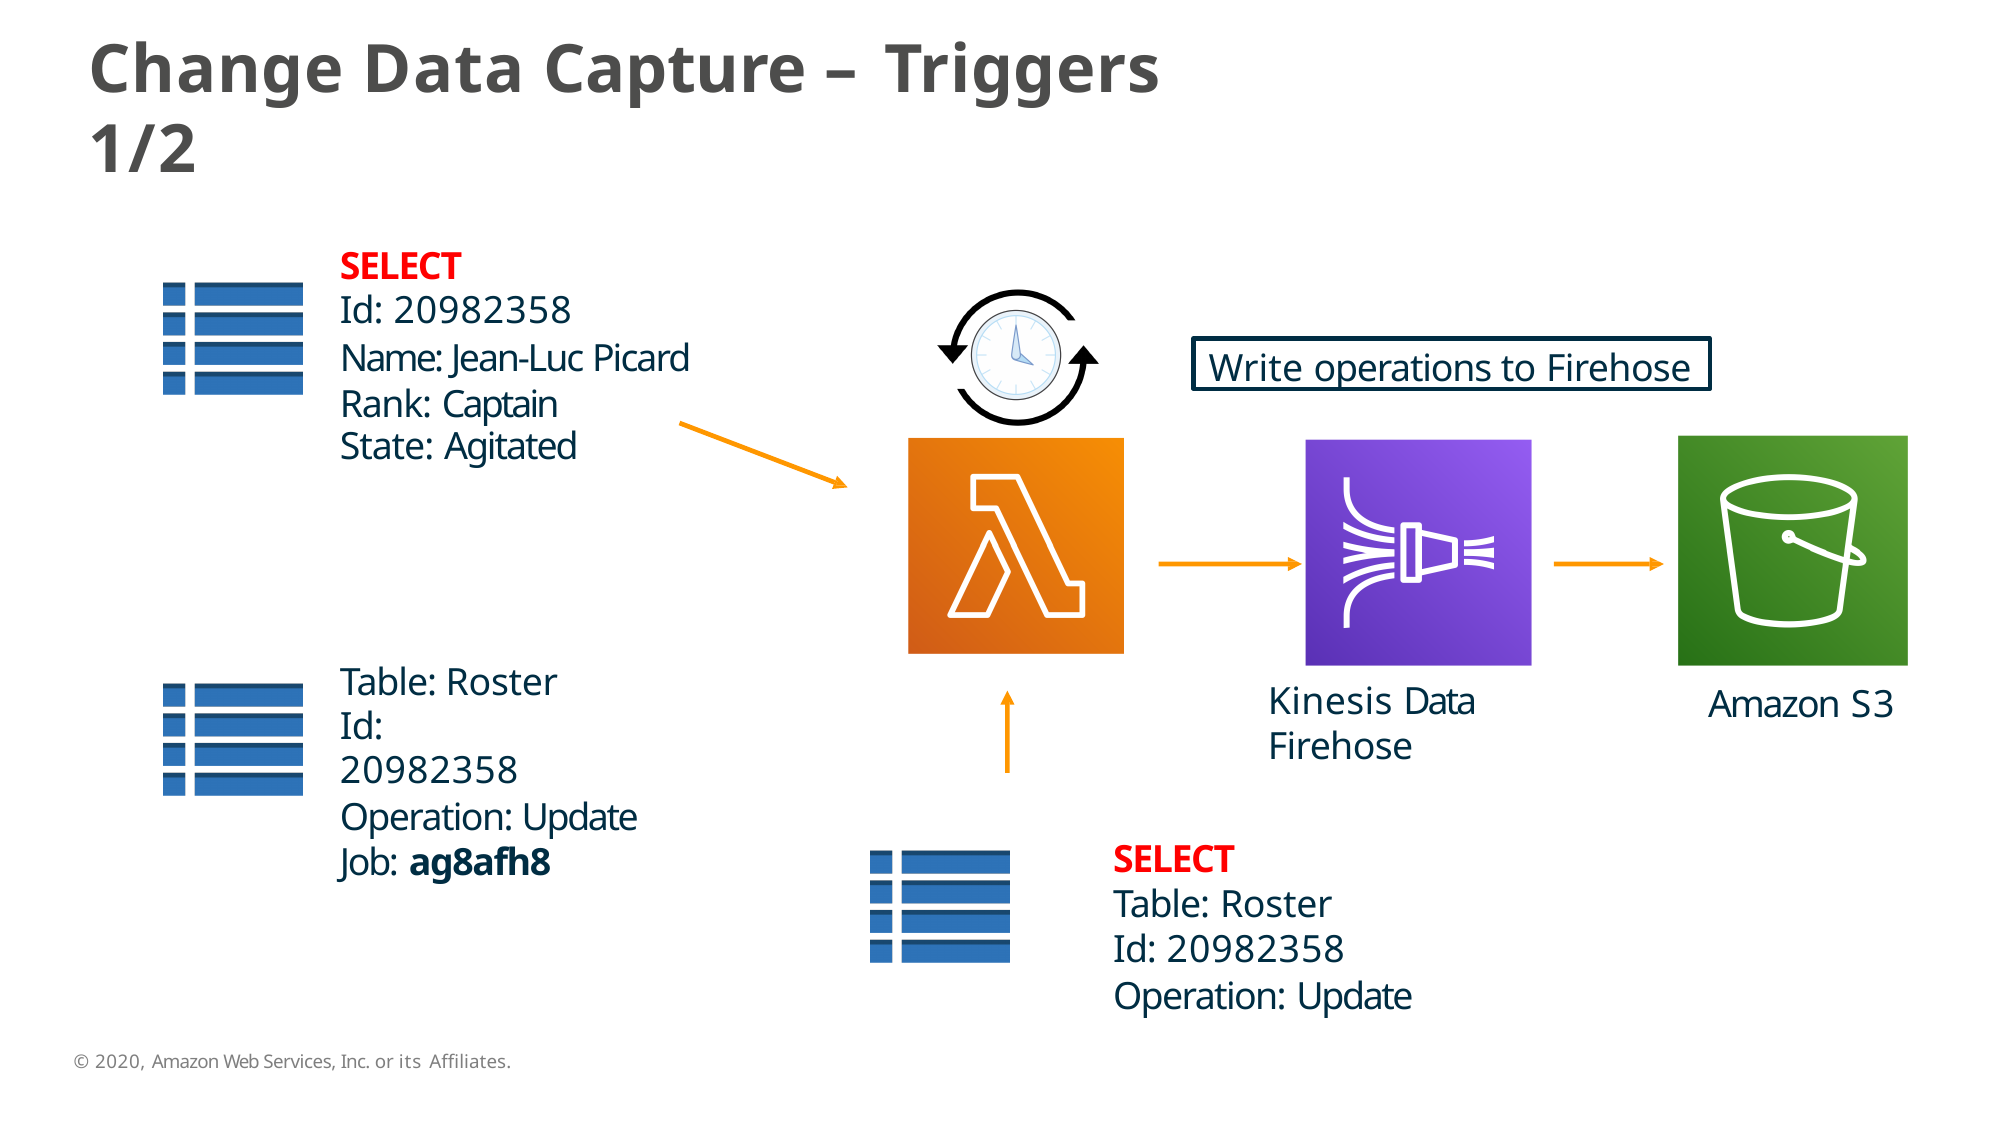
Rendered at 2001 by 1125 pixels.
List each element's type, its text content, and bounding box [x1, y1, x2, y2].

picture [163, 681, 305, 797]
text_box Kinesis Data Firehose [1265, 675, 1630, 768]
picture [870, 848, 1012, 964]
footer © 2020, Amazon Web Services, Inc. or its Affiliates. [71, 1048, 524, 1125]
picture [1678, 435, 1909, 667]
text_box [1000, 690, 1015, 773]
title Change Data Capture – Triggers 1/2 [86, 24, 1200, 215]
text_box [1553, 557, 1664, 572]
text_box Table: Roster Id: 20982358 Operation: Update Job: ag8afh8 [337, 654, 659, 883]
picture [163, 281, 305, 396]
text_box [1158, 439, 1532, 667]
text_box [678, 420, 848, 489]
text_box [908, 276, 1125, 654]
text_box SELECT Table: Roster Id: 20982358 Operation: Update [1111, 833, 1432, 1017]
text_box SELECT Id: 20982358 Name: Jean-Luc Picard Rank: Captain State: Agitated [337, 240, 728, 467]
text_box Write operations to Firehose [1193, 338, 1711, 389]
text_box Amazon S3 [1706, 677, 1903, 725]
